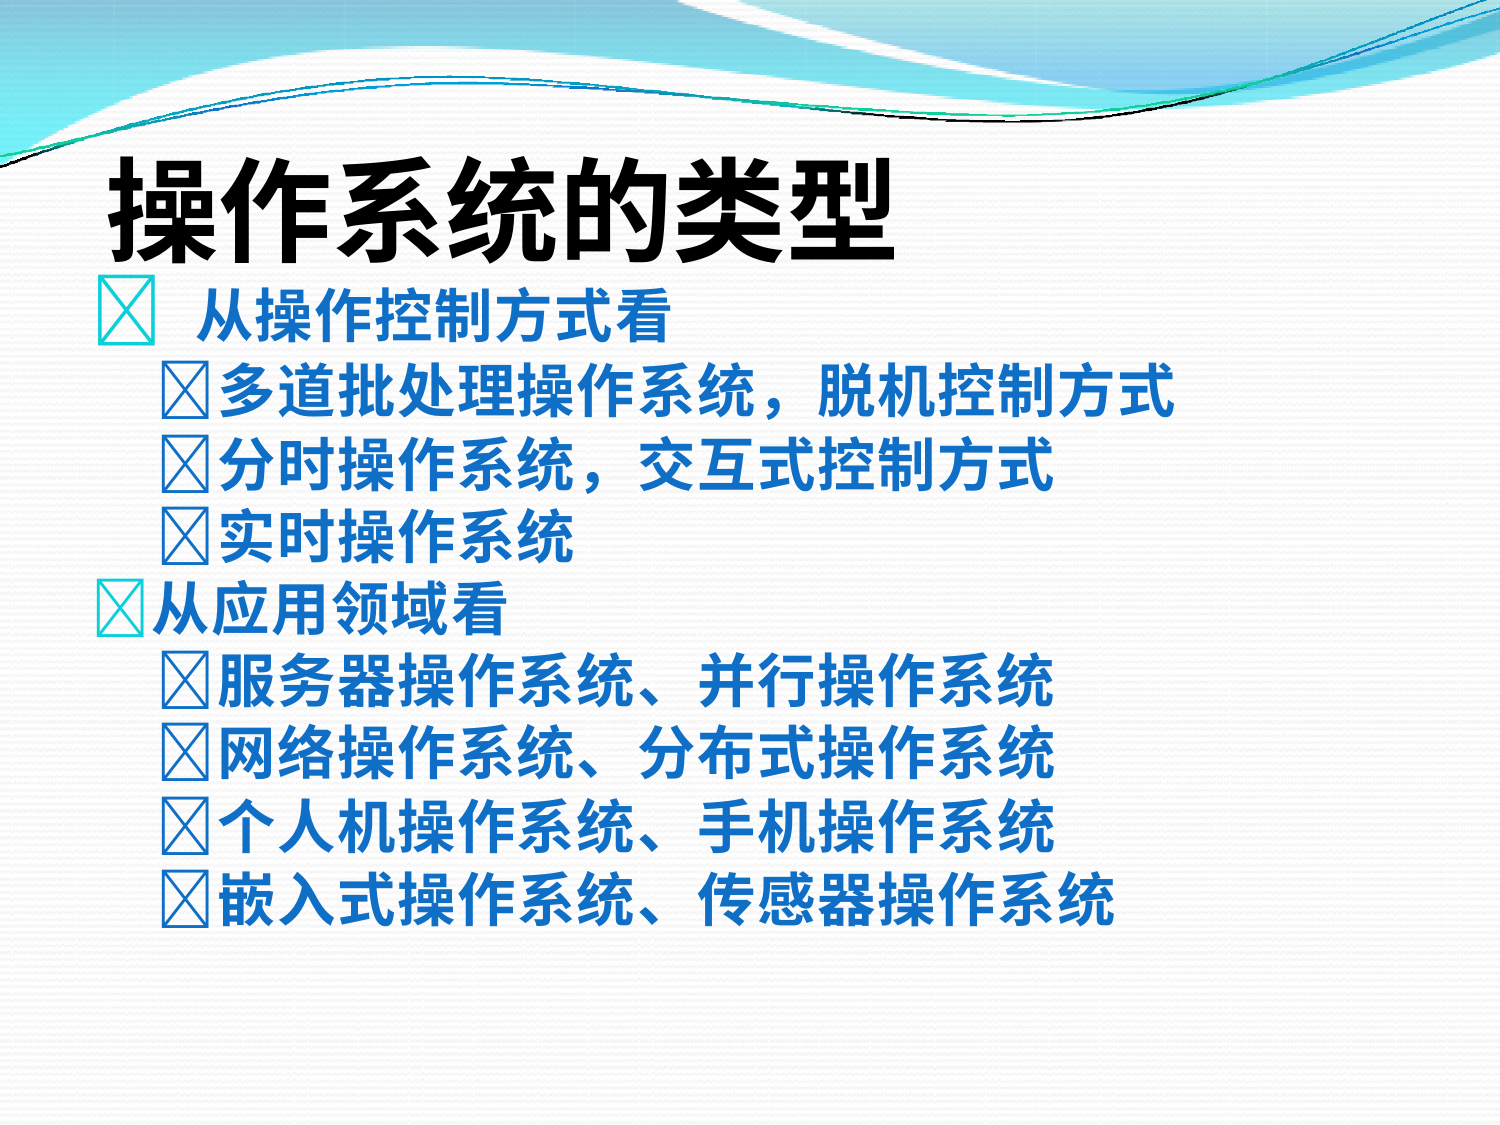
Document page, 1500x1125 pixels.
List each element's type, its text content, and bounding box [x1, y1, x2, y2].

text_box  从操作控制方式看  多道批处理操作系统，脱机控制方式  分时操作系统，交互式控制方式  实时操作系统  从应用领域看  服务器操作系统、并行操作系统  网络操作系统、分布式操作系统  个人机操作系统、手机操作系统  嵌入式操作系统、传感器操作系统 [89, 265, 1450, 933]
title 操作系统的类型 [103, 138, 988, 265]
picture [0, 0, 1500, 1125]
